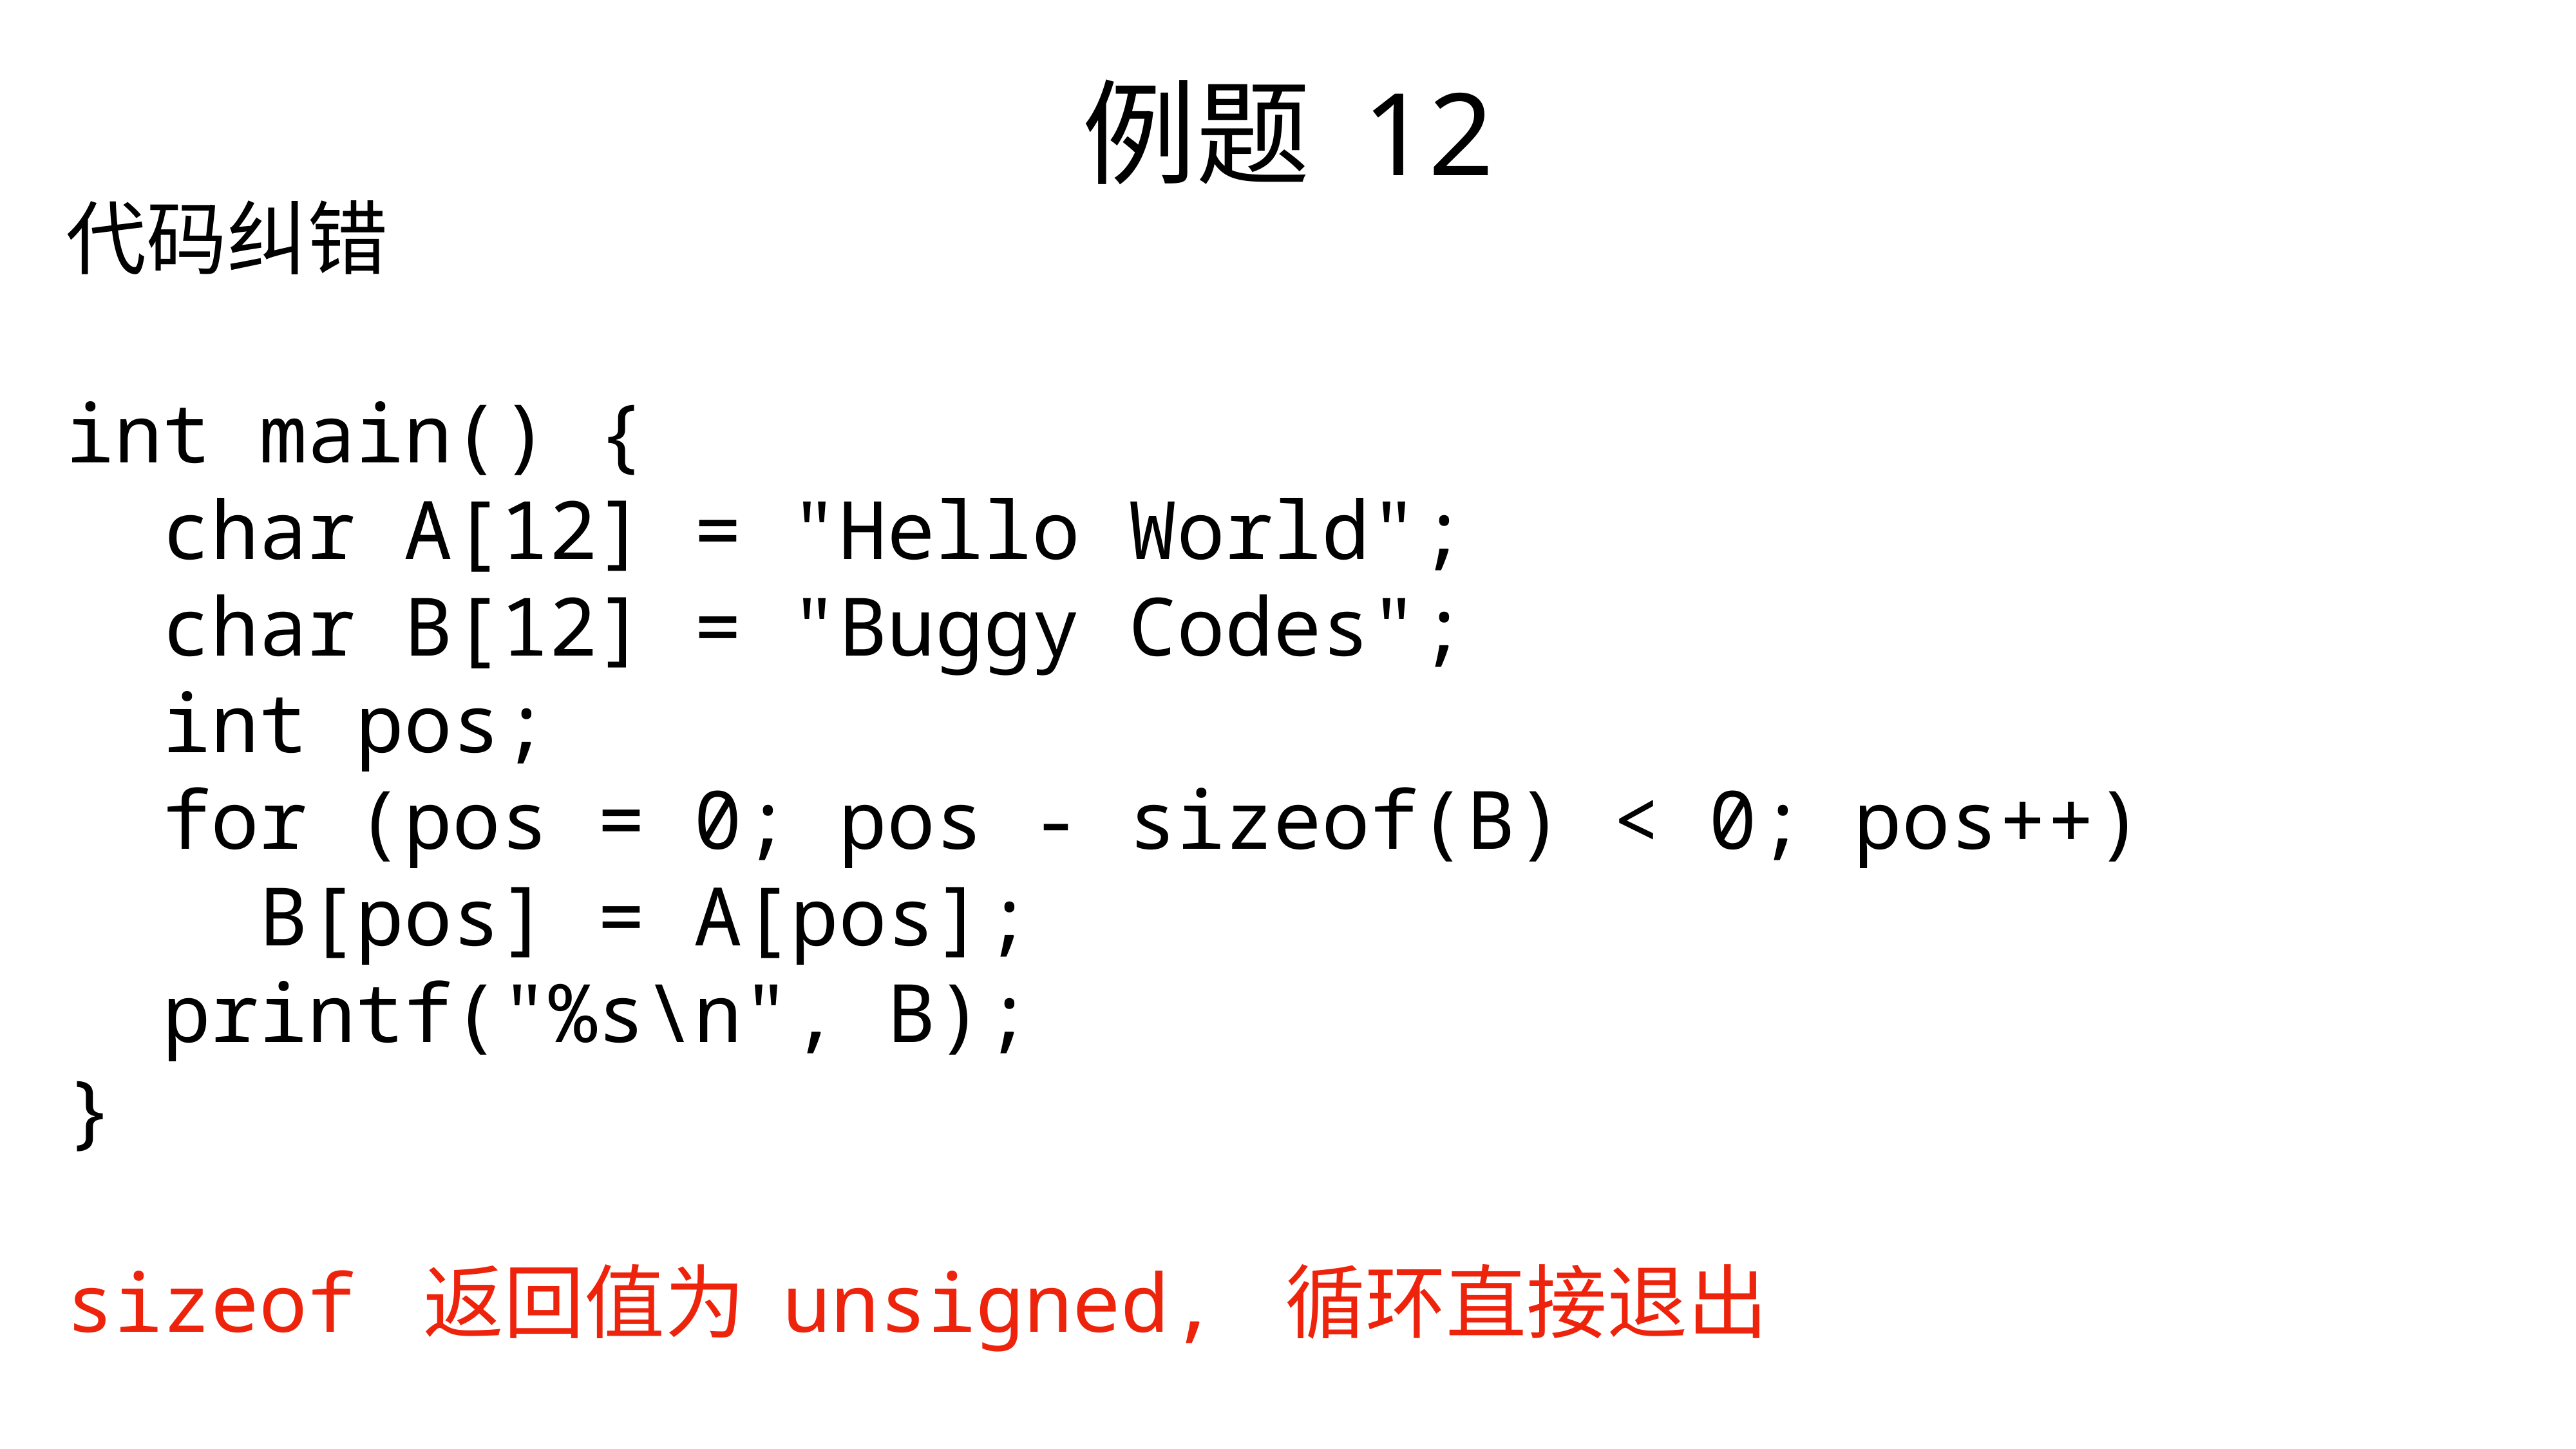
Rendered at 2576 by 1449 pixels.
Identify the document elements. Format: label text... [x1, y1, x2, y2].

text_box 代码纠错 int main() { char A[12] = "Hello World"; char B[12] = "Buggy Codes"; int pos; for (pos = 0; pos - sizeof(B) < 0; pos++) B[pos] = A[pos]; printf("%s\n", B); } sizeof 返回值为 unsigned, 循环直接退出 [61, 240, 2149, 1354]
text_box 例题 12 [1077, 56, 1499, 204]
